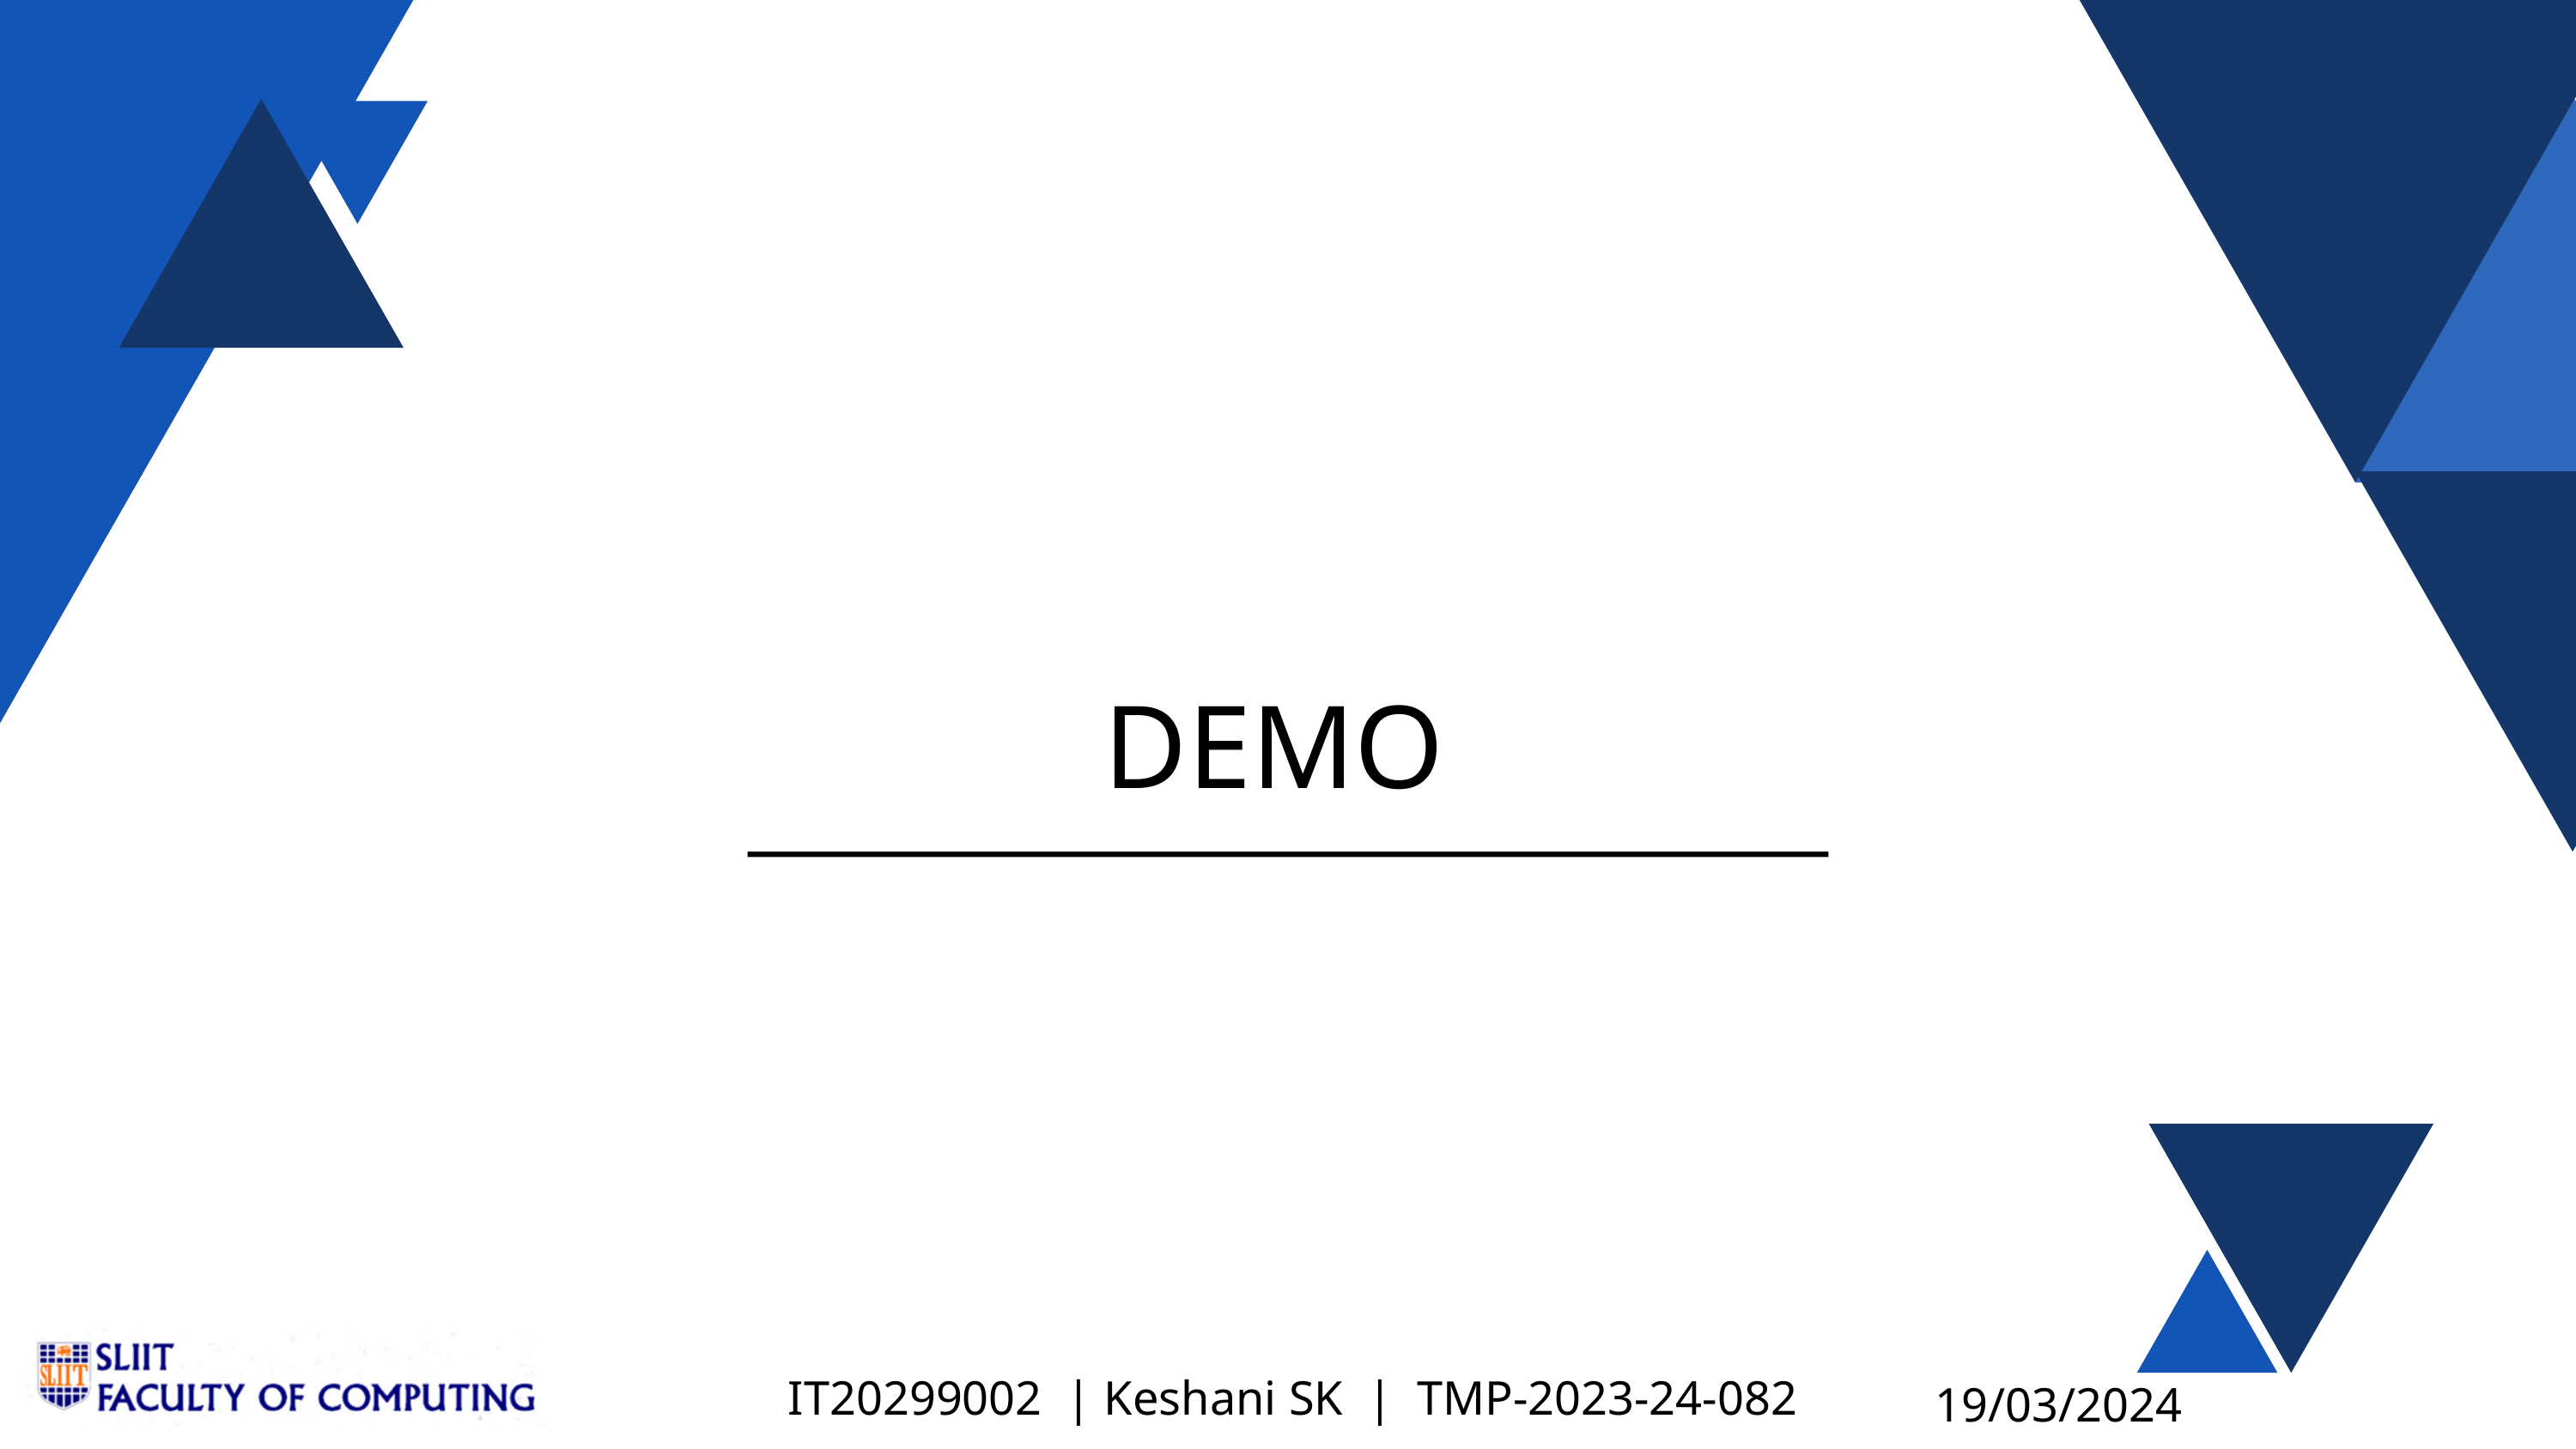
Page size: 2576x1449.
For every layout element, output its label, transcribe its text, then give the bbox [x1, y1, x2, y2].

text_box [2354, 490, 2576, 852]
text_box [2070, 0, 2576, 483]
text_box IT20299002 | Keshani SK | TMP-2023-24-082 [687, 1359, 1899, 1425]
text_box DEMO [1103, 675, 1473, 811]
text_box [0, 0, 428, 727]
text_box 19/03/2024 [1912, 1366, 2206, 1432]
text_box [118, 98, 404, 349]
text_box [2148, 1123, 2434, 1373]
text_box [18, 1319, 557, 1426]
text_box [2136, 1249, 2278, 1373]
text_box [287, 100, 428, 224]
